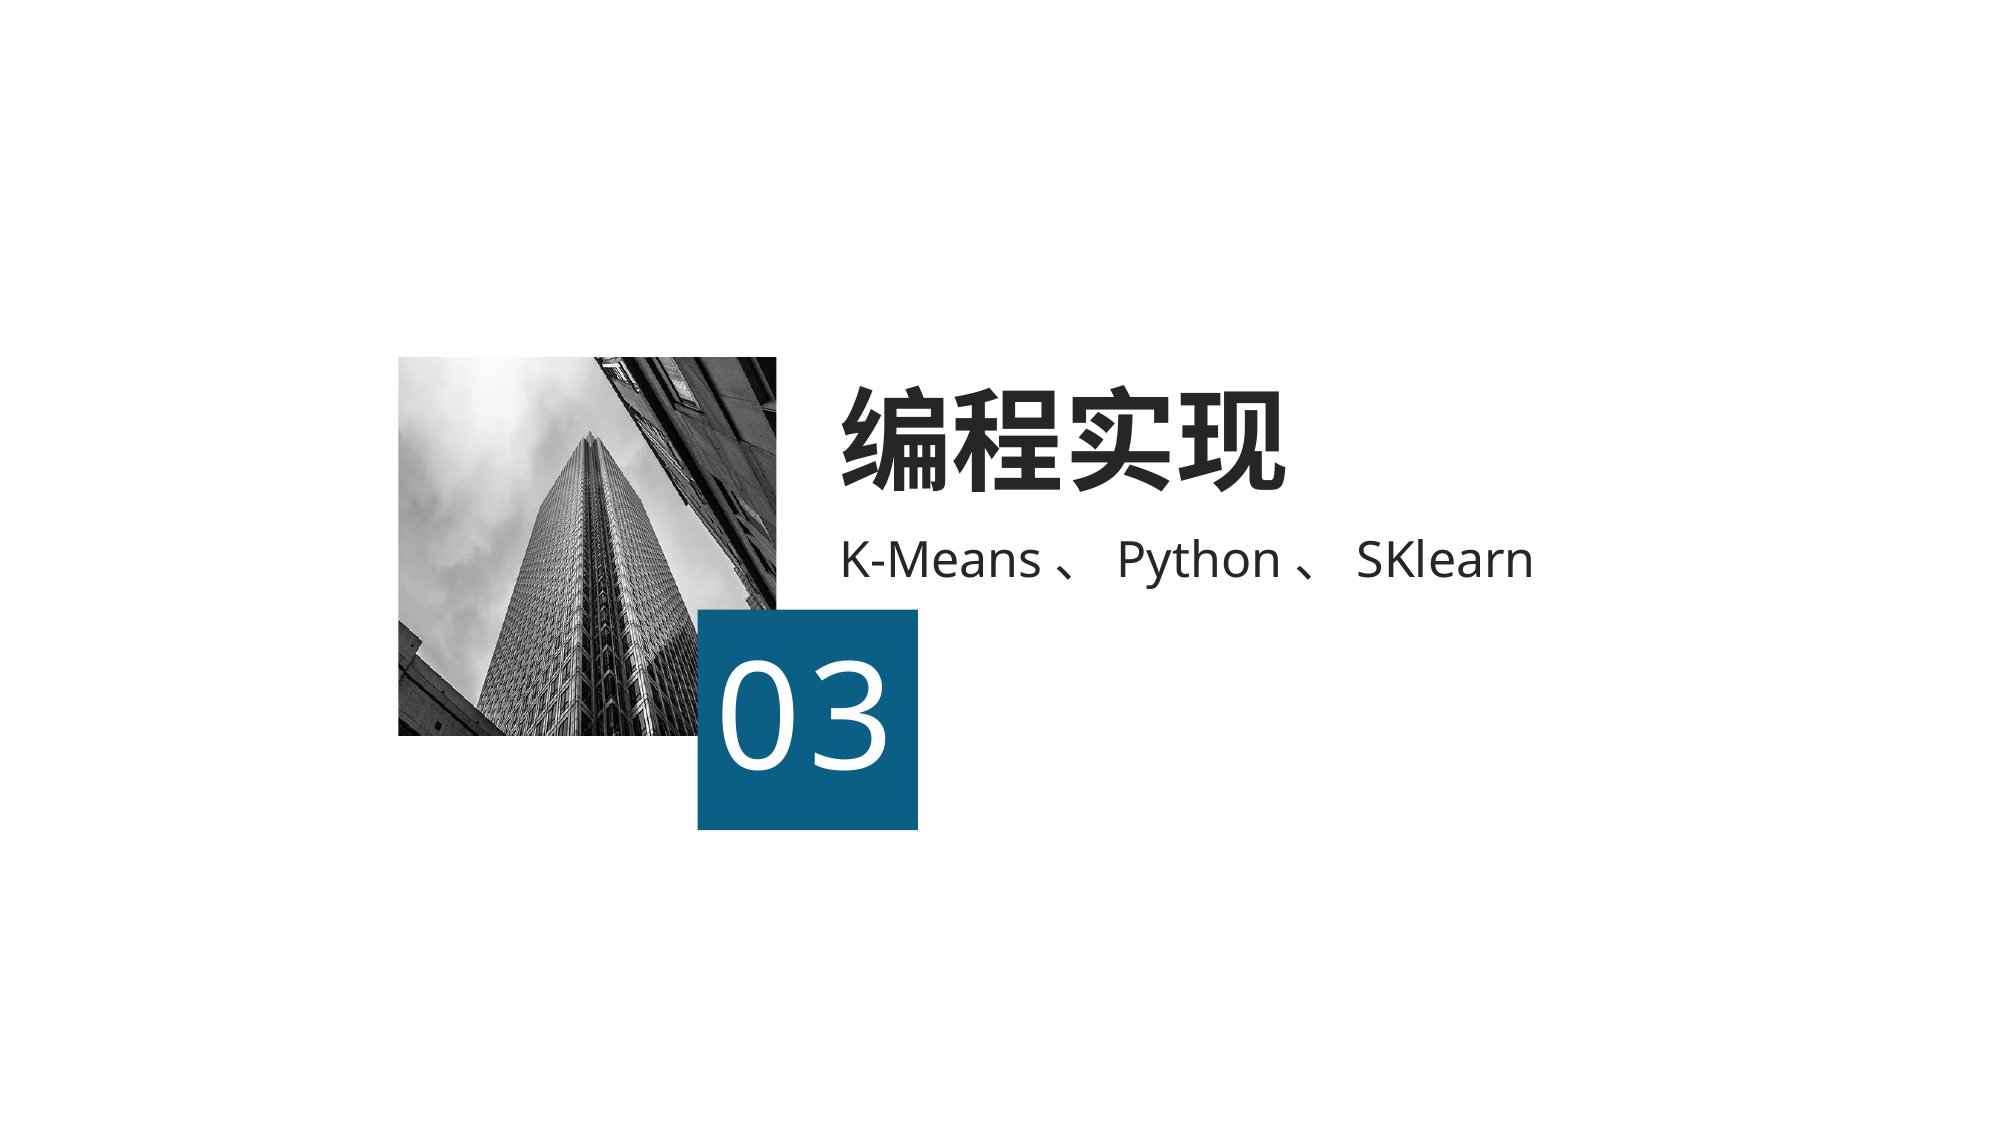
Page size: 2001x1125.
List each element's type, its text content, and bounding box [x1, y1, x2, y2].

text_box [696, 609, 919, 831]
text_box [397, 357, 777, 737]
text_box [839, 352, 1807, 652]
text_box 03 [700, 612, 1029, 808]
